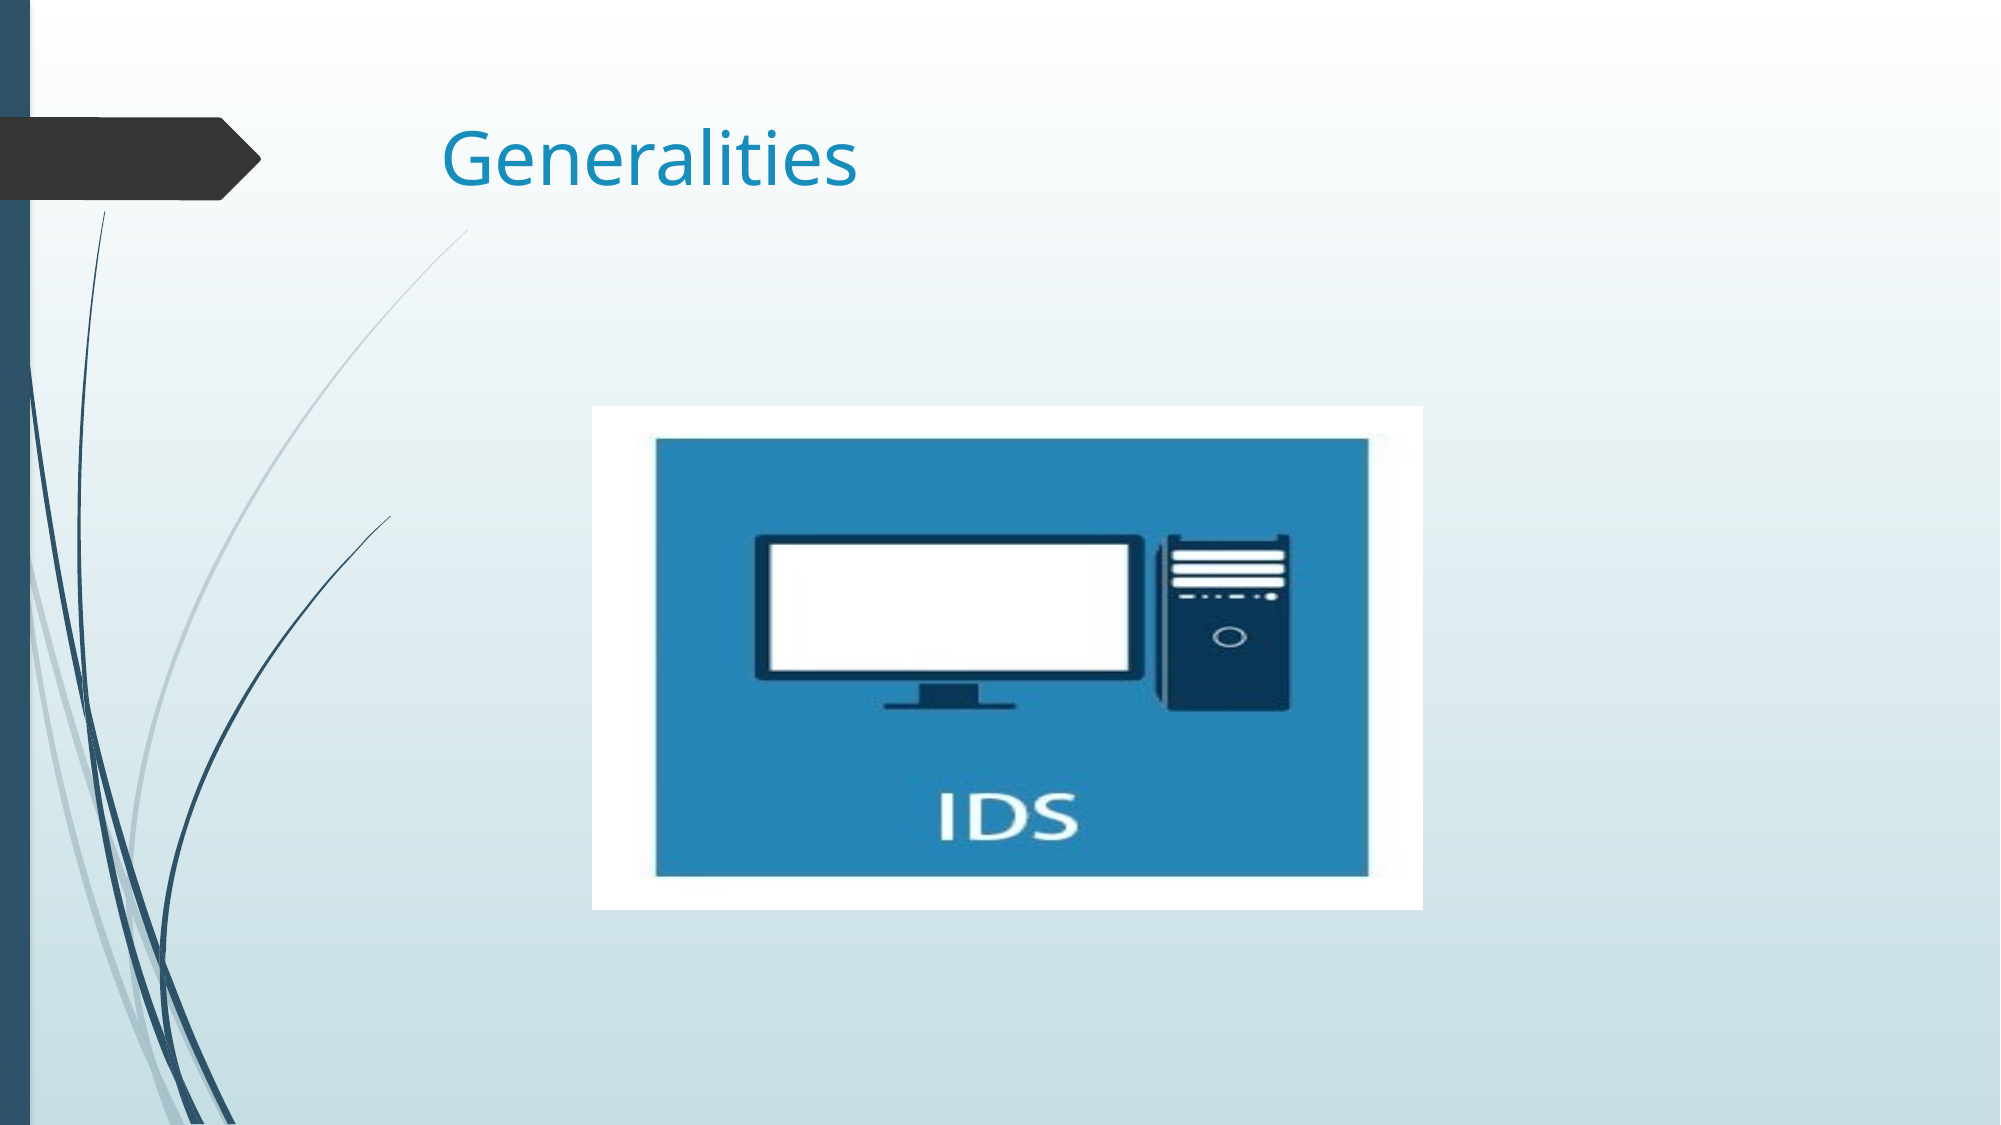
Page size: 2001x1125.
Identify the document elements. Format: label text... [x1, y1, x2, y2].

title Generalities [425, 102, 1888, 313]
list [592, 405, 1423, 910]
